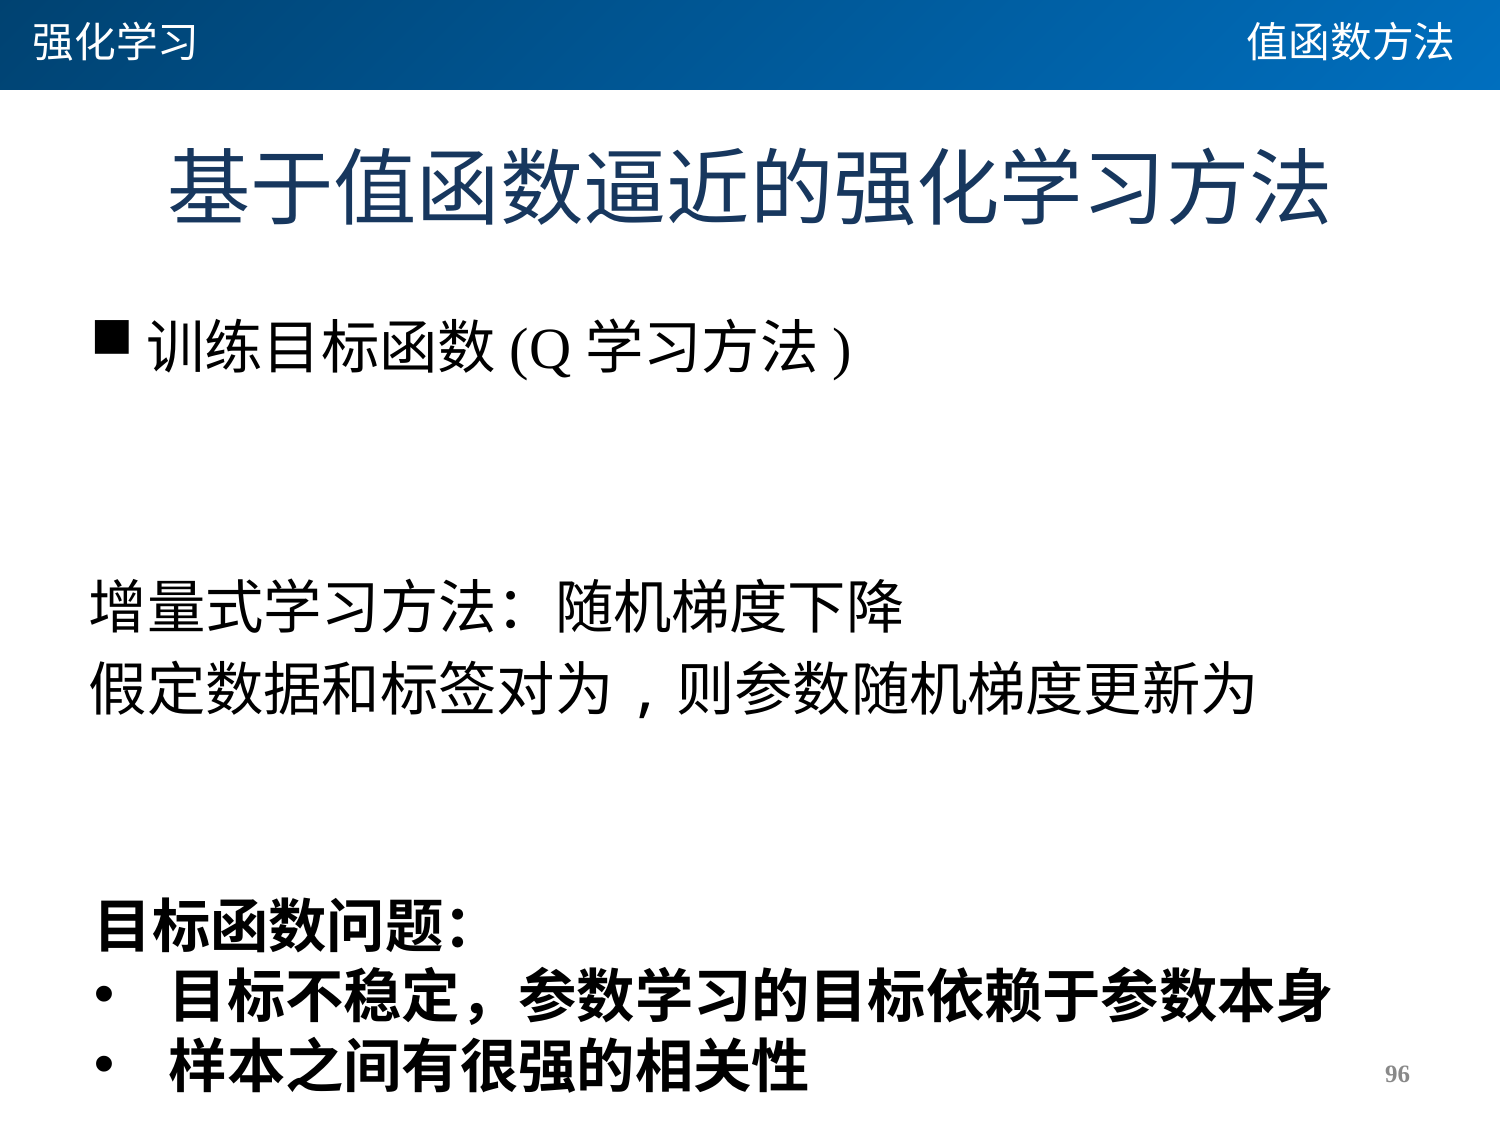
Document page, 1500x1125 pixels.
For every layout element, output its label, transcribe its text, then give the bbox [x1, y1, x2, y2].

slide_number 96 [1349, 1042, 1425, 1103]
list 强化学习 [17, 8, 561, 80]
text_box 目标函数问题： 目标不稳定，参数学习的目标依赖于参数本身 样本之间有很强的相关性 [79, 881, 1349, 1107]
title 基于值函数逼近的强化学习方法 [75, 91, 1425, 279]
list 值函数方法 [938, 8, 1471, 80]
